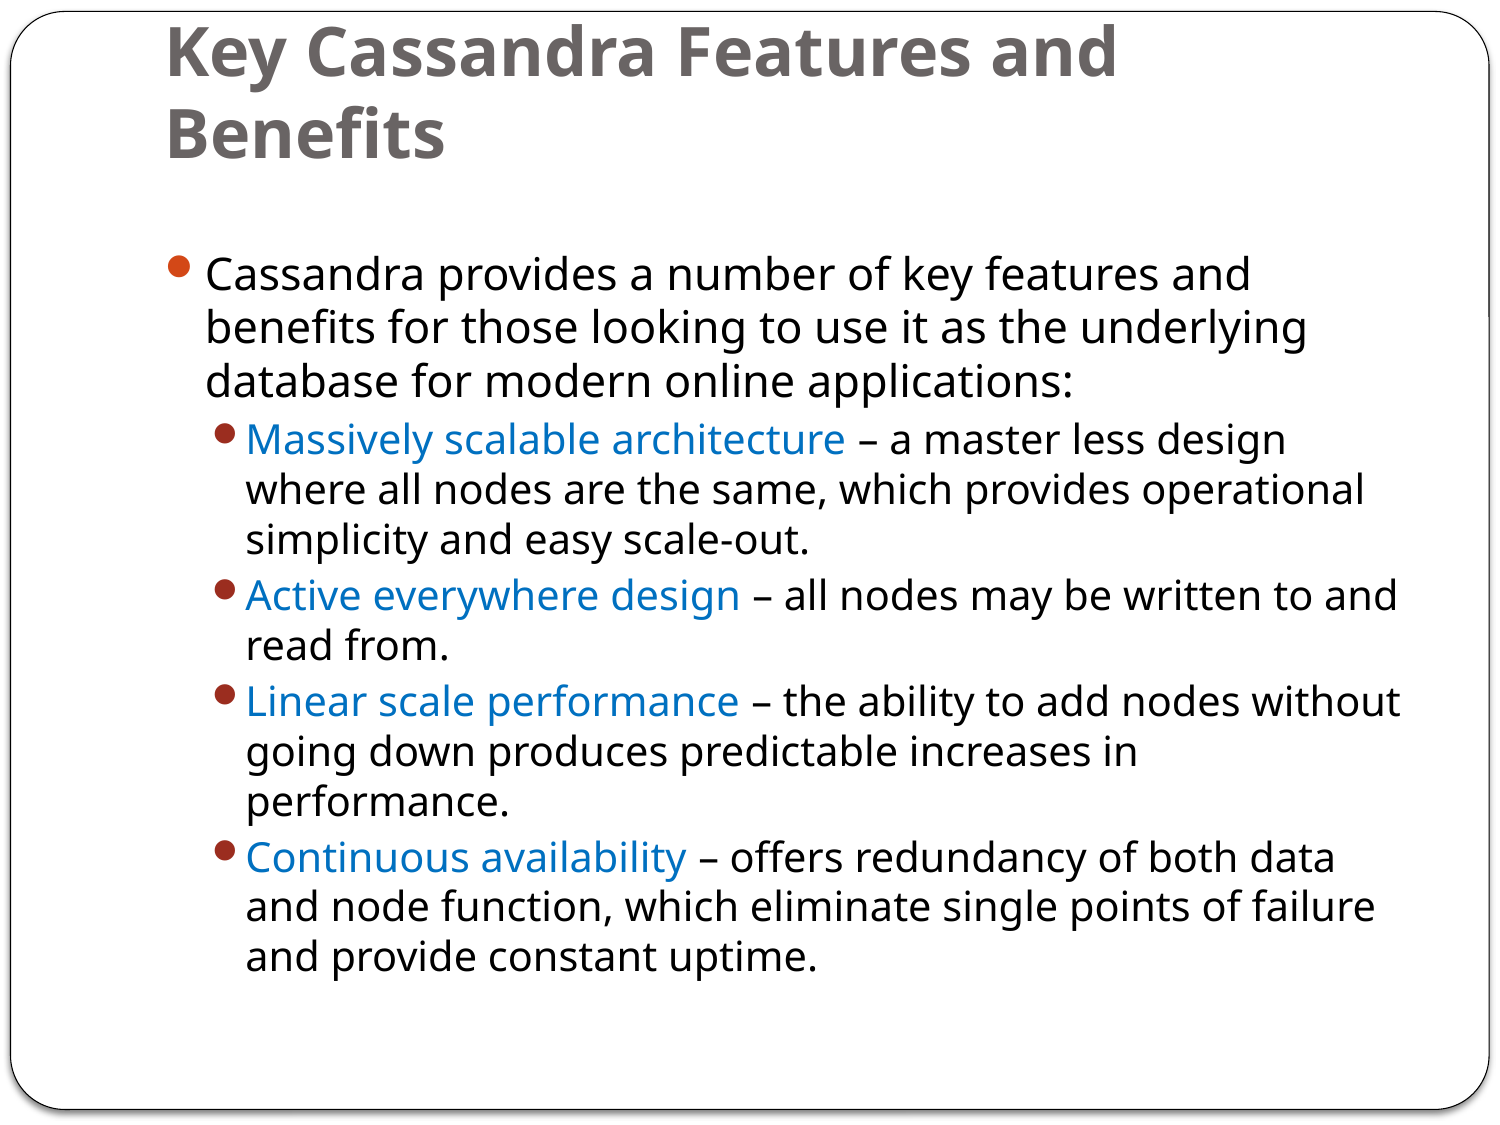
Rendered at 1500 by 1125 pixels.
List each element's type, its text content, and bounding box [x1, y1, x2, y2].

title Key Cassandra Features and Benefits [150, 0, 1425, 188]
list Cassandra provides a number of key features and benefits for those looking to use it as the underlying database for modern online applications: Massively scalable architecture – a master less design where all nodes are the same, which provides operational simplicity and easy scale-out. Active everywhere design – all nodes may be written to and read from. Linear scale performance – the ability to add nodes without going down produces predictable increases in performance. Continuous availability – offers redundancy of both data and node function, which eliminate single points of failure and provide constant uptime. [150, 237, 1425, 988]
